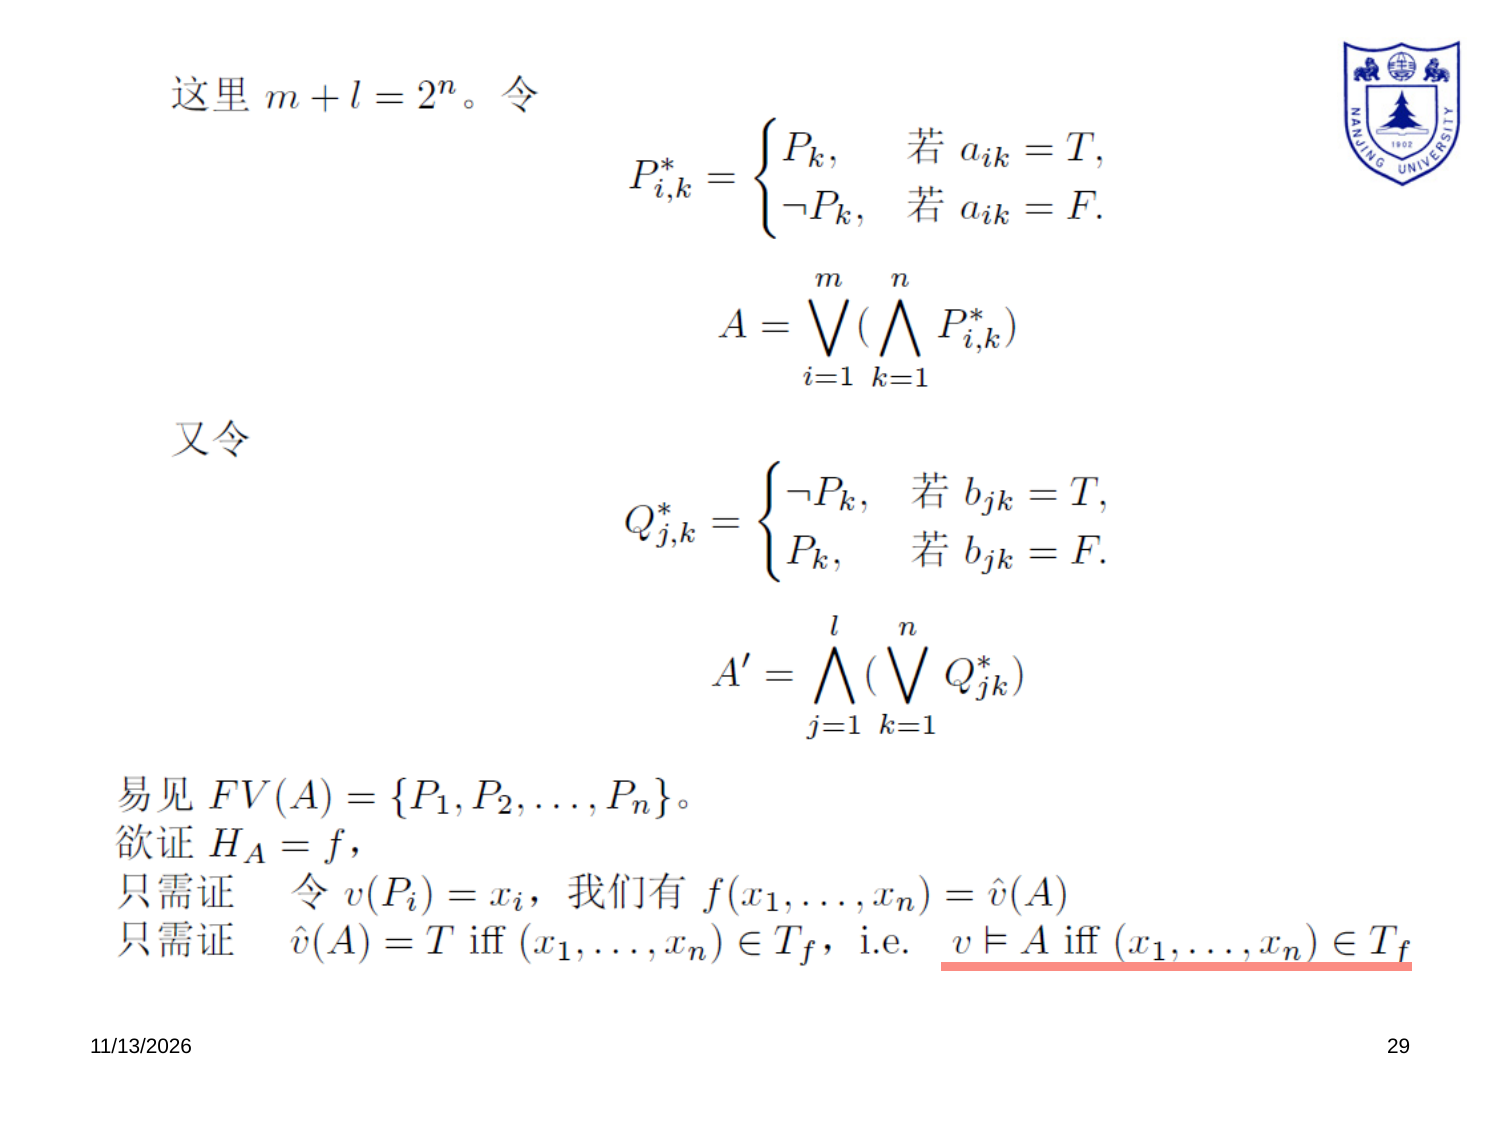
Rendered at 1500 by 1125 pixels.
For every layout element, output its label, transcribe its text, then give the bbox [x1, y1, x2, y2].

picture [156, 62, 1123, 742]
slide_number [75, 1025, 425, 1100]
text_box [112, 762, 1426, 972]
picture [1337, 37, 1467, 189]
slide_number 29 [1074, 1025, 1425, 1100]
